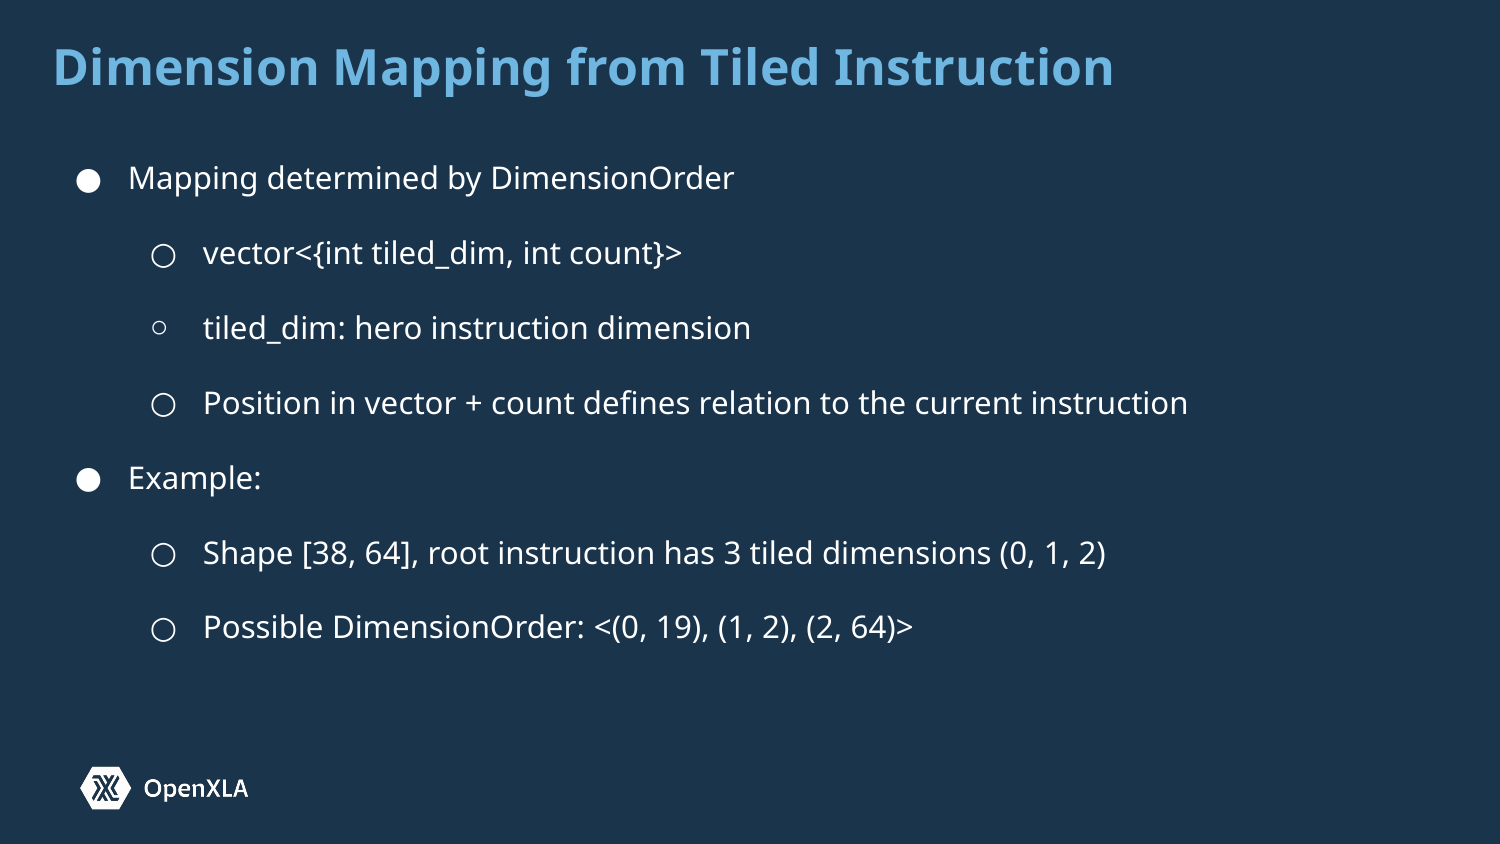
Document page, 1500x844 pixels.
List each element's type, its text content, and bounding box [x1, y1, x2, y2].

picture [79, 766, 249, 811]
text_box Mapping determined by DimensionOrder vector<{int tiled_dim, int count}> tiled_dim: hero instruction dimension Position in vector + count defines relation to the current instruction Example: Shape [38, 64], root instruction has 3 tiled dimensions (0, 1, 2) Possible DimensionOrder: <(0, 19), (1, 2), (2, 64)> [37, 143, 1432, 720]
text_box Dimension Mapping from Tiled Instruction [37, 20, 1449, 114]
